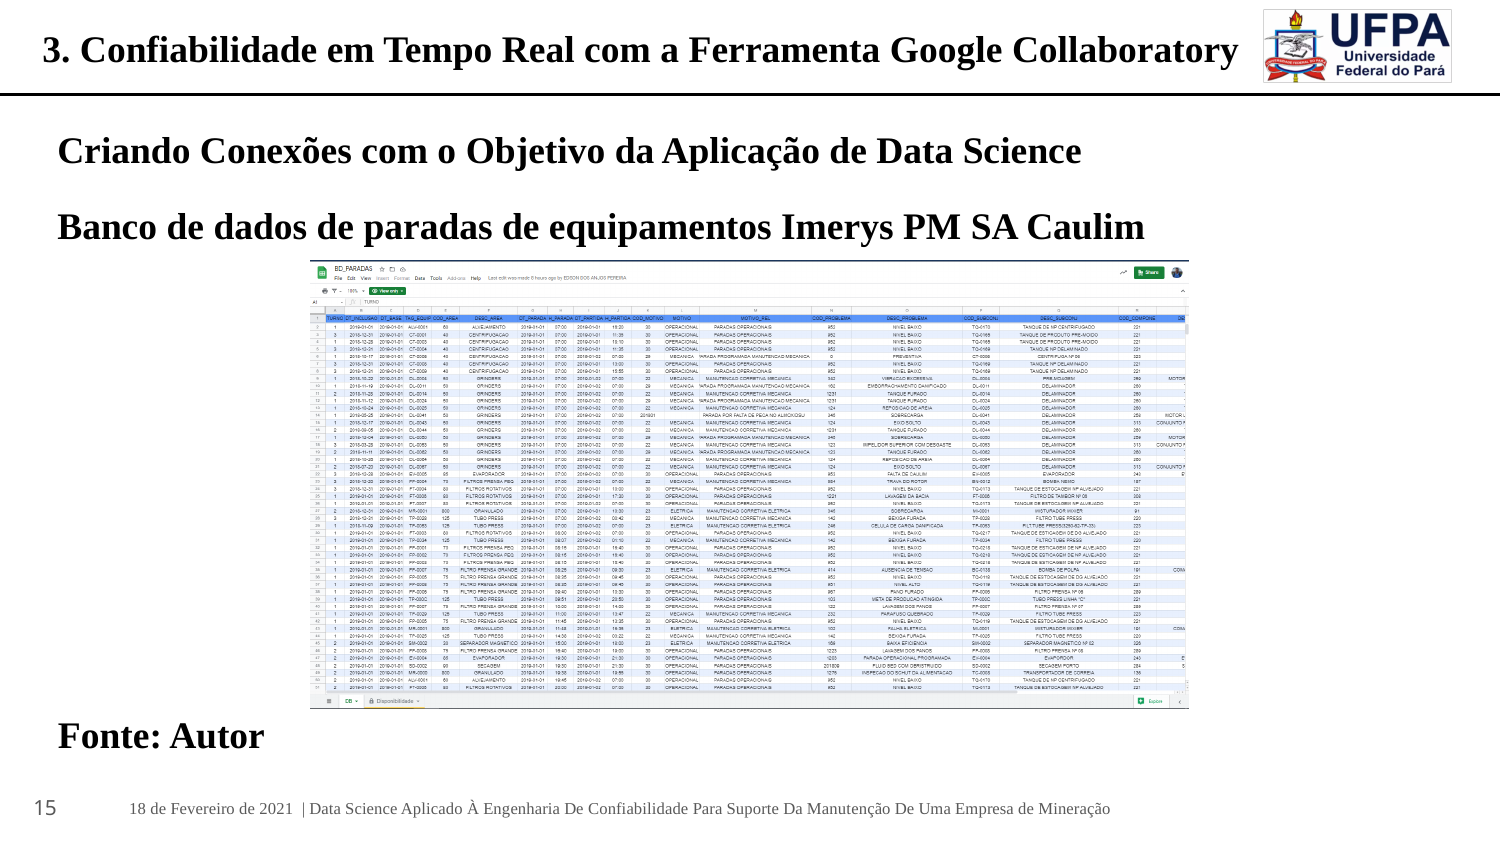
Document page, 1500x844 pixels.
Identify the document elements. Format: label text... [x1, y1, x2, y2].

title 3. Confiabilidade em Tempo Real com a Ferramenta Google Collaboratory [42, 10, 1300, 95]
picture [1261, 2, 1454, 88]
picture [310, 260, 1189, 710]
text_box Criando Conexões com o Objetivo da Aplicação de Data Science [42, 111, 1457, 186]
text_box Fonte: Autor [42, 696, 1458, 772]
text_box Banco de dados de paradas de equipamentos Imerys PM SA Caulim [42, 186, 1457, 262]
